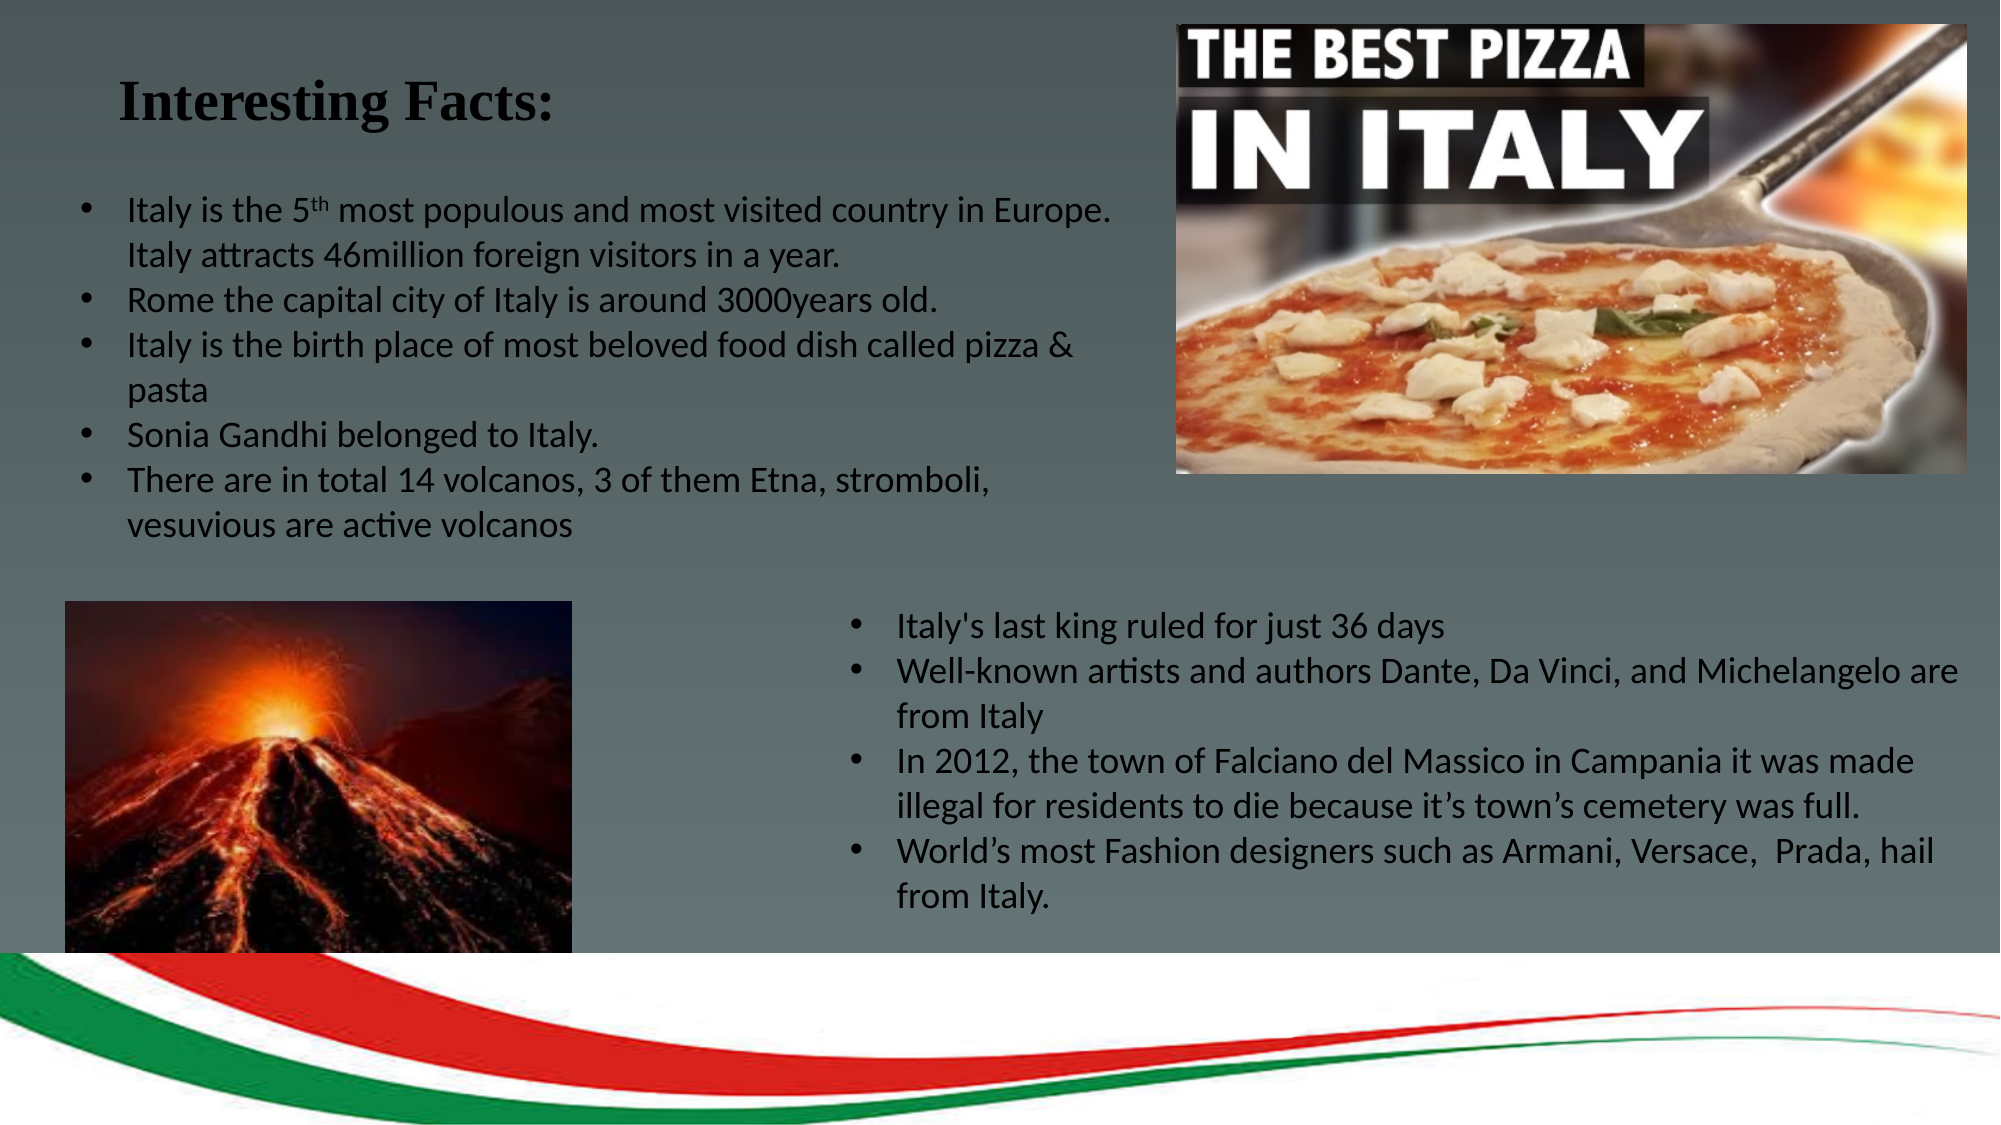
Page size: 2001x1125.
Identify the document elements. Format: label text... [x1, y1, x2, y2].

text_box Italy is the 5th most populous and most visited country in Europe. Italy attracts 46million foreign visitors in a year. Rome the capital city of Italy is around 3000years old. Italy is the birth place of most beloved food dish called pizza & pasta Sonia Gandhi belonged to Italy. There are in total 14 volcanos, 3 of them Etna, stromboli, vesuvious are active volcanos [65, 177, 1138, 553]
picture [1176, 24, 1967, 474]
text_box Interesting Facts: [104, 54, 824, 140]
text_box Italy's last king ruled for just 36 days Well-known artists and authors Dante, Da Vinci, and Michelangelo are from Italy In 2012, the town of Falciano del Massico in Campania it was made illegal for residents to die because it’s town’s cemetery was full. World’s most Fashion designers such as Armani, Versace, Prada, hail from Italy. [834, 593, 1987, 924]
picture [0, 601, 2001, 1125]
